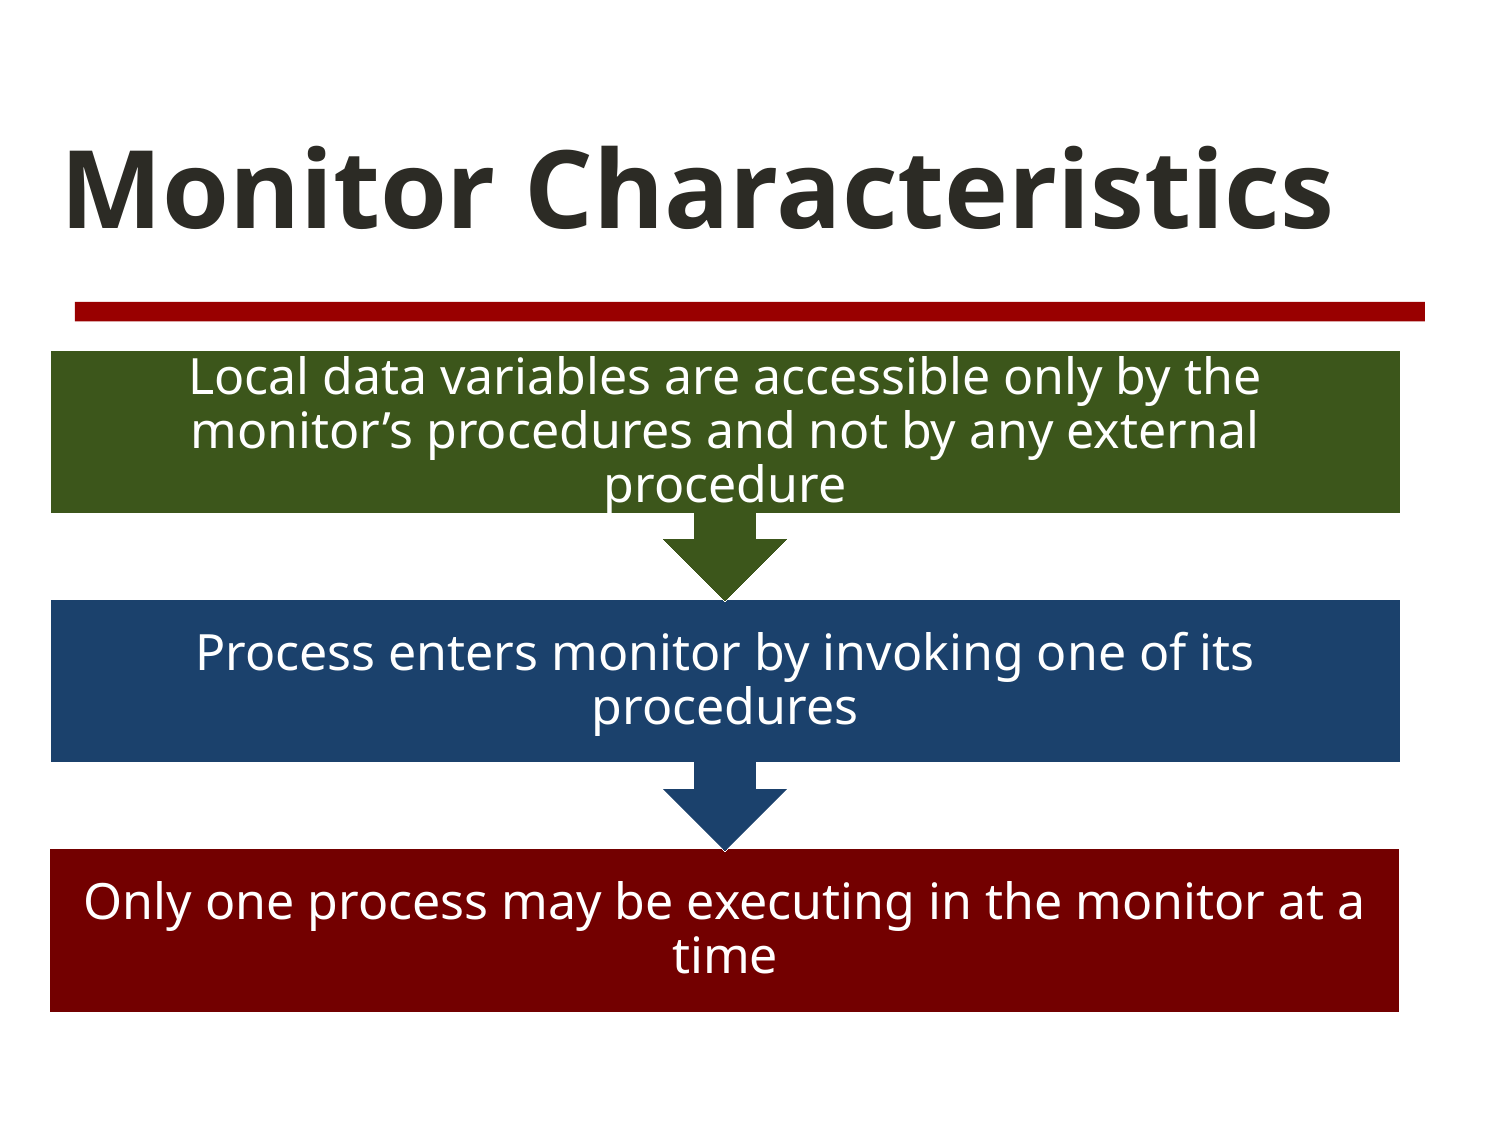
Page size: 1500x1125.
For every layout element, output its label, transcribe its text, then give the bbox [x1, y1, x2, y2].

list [49, 349, 1401, 1014]
title Monitor Characteristics [24, 50, 1350, 250]
